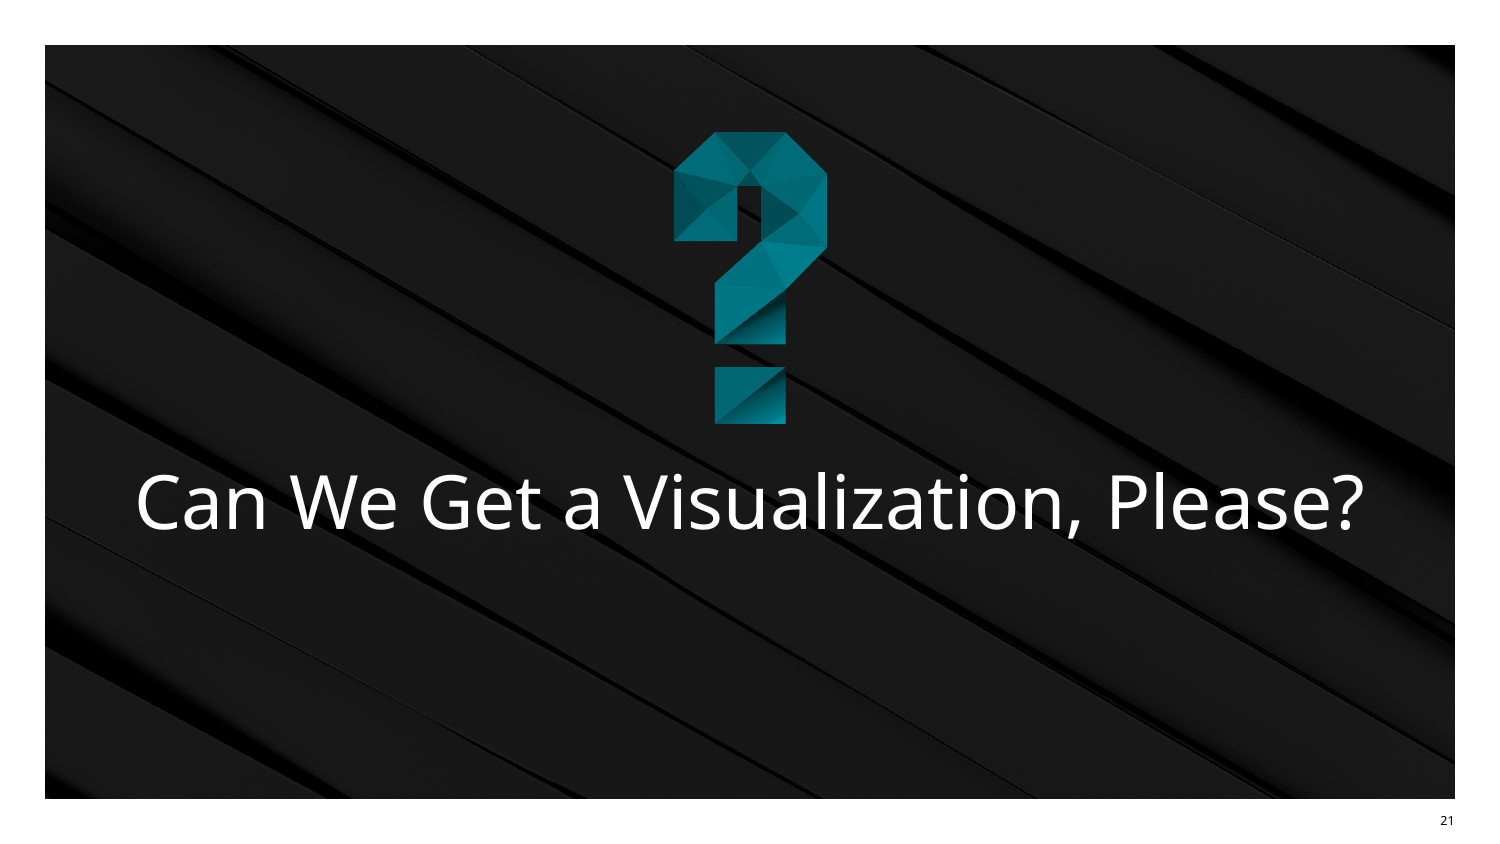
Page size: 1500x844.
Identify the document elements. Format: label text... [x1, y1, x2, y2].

picture [45, 45, 1455, 379]
title Can We Get a Visualization, Please? [0, 379, 1500, 799]
